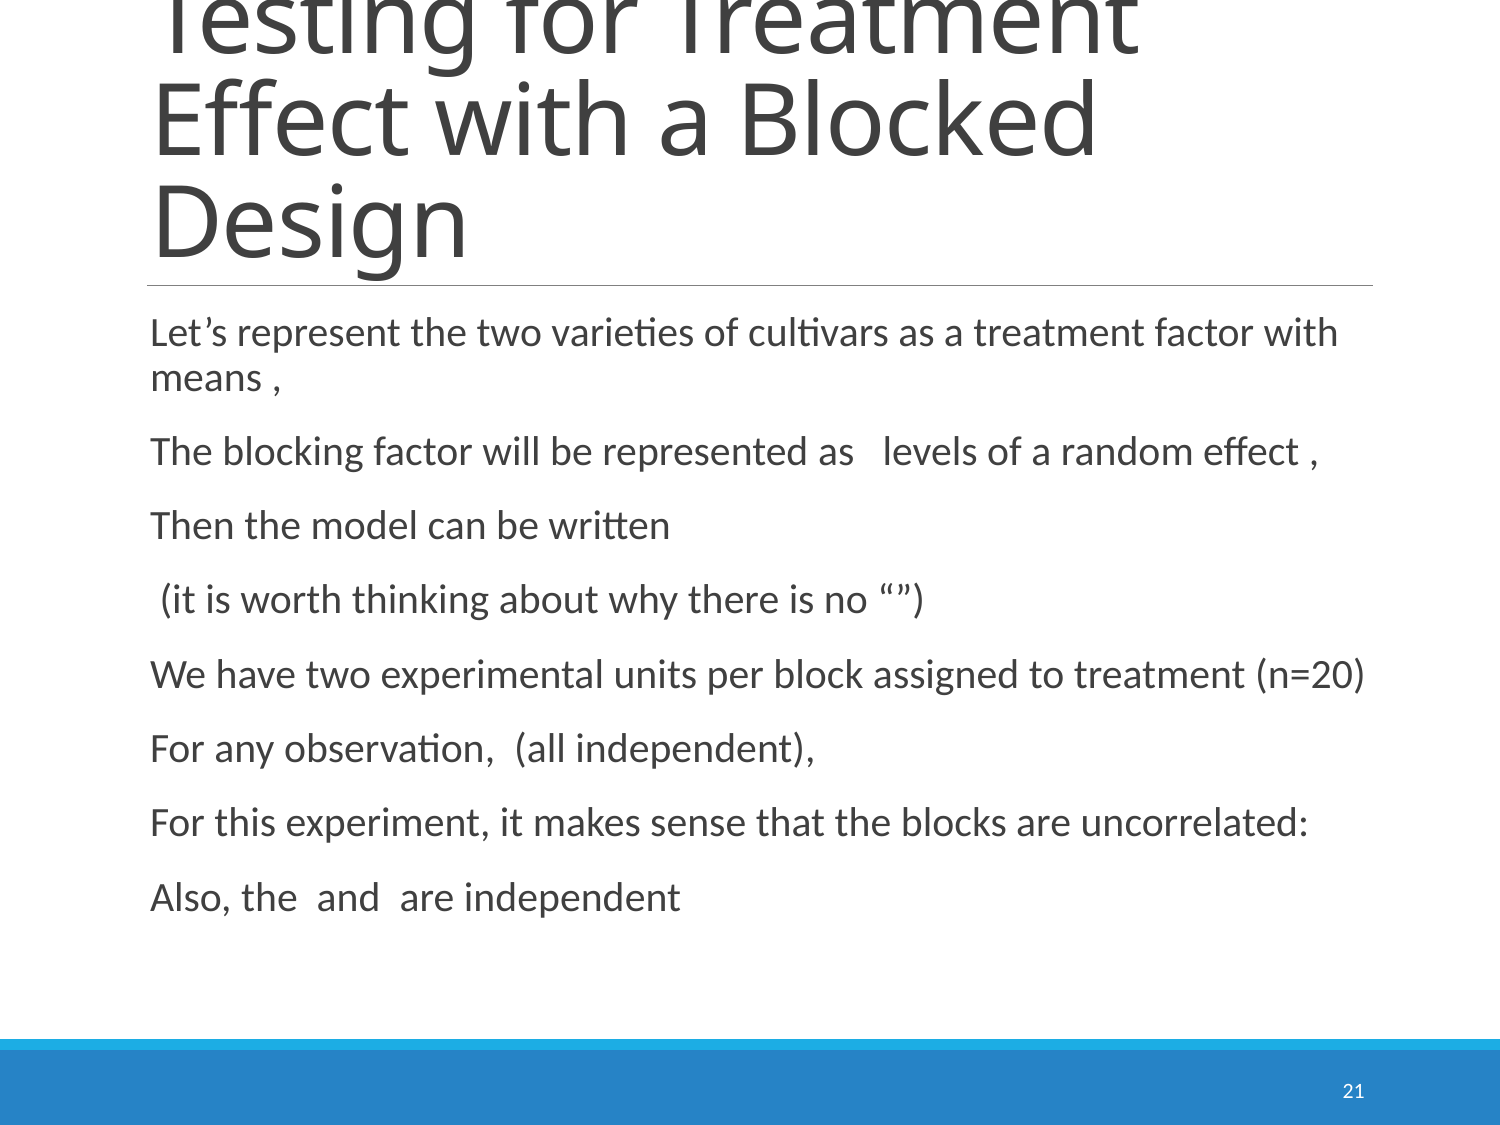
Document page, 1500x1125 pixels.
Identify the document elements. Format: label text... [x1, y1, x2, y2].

slide_number 21 [1218, 1059, 1380, 1120]
title Testing for Treatment Effect with a Blocked Design [135, 47, 1373, 285]
